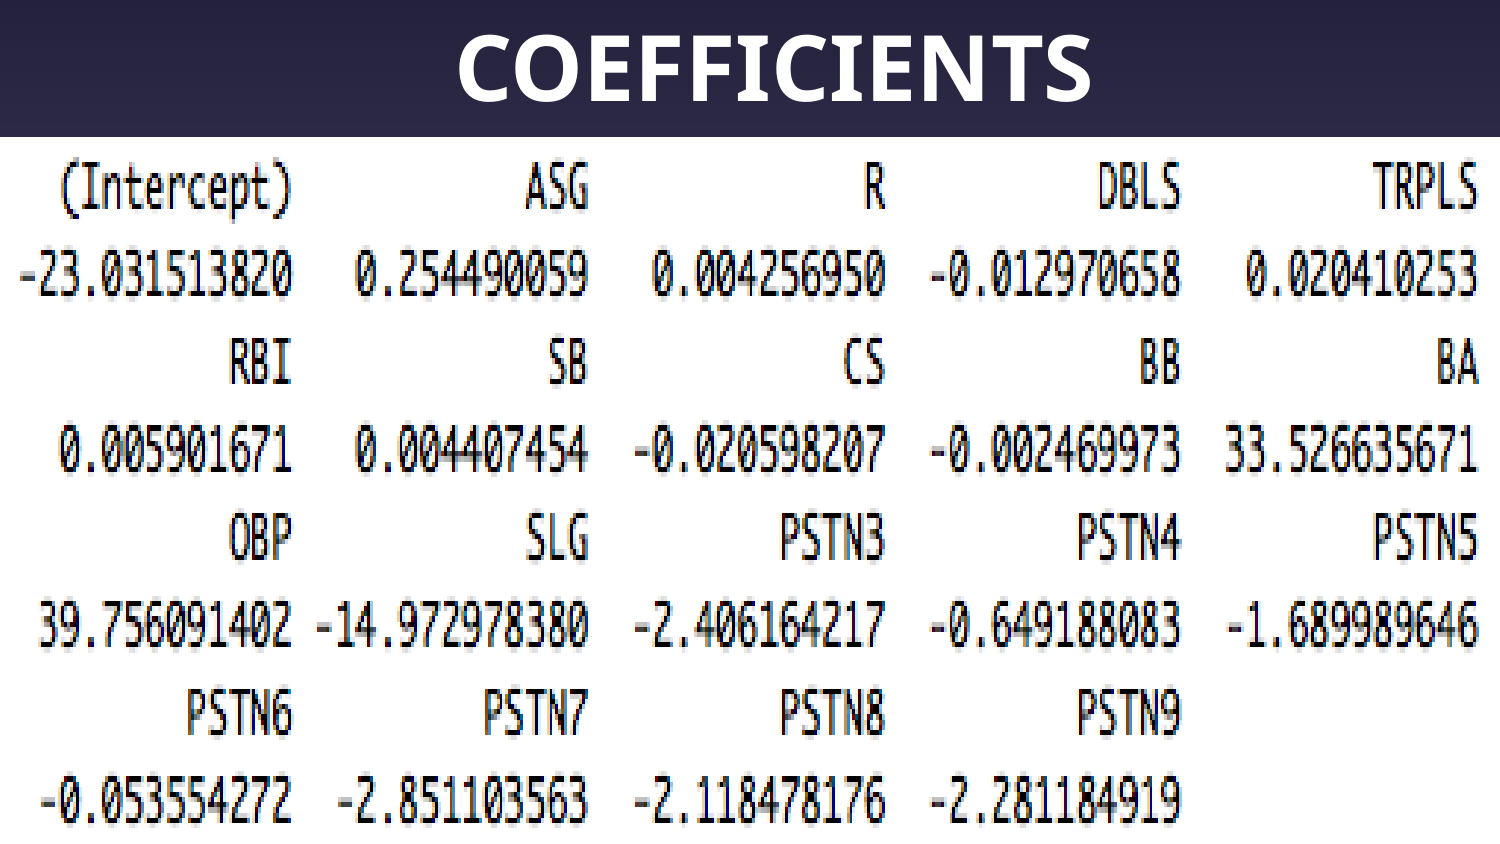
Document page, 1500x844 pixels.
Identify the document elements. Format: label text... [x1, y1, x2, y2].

text_box COEFFICIENTS [439, 2, 1110, 128]
picture [0, 137, 1500, 844]
